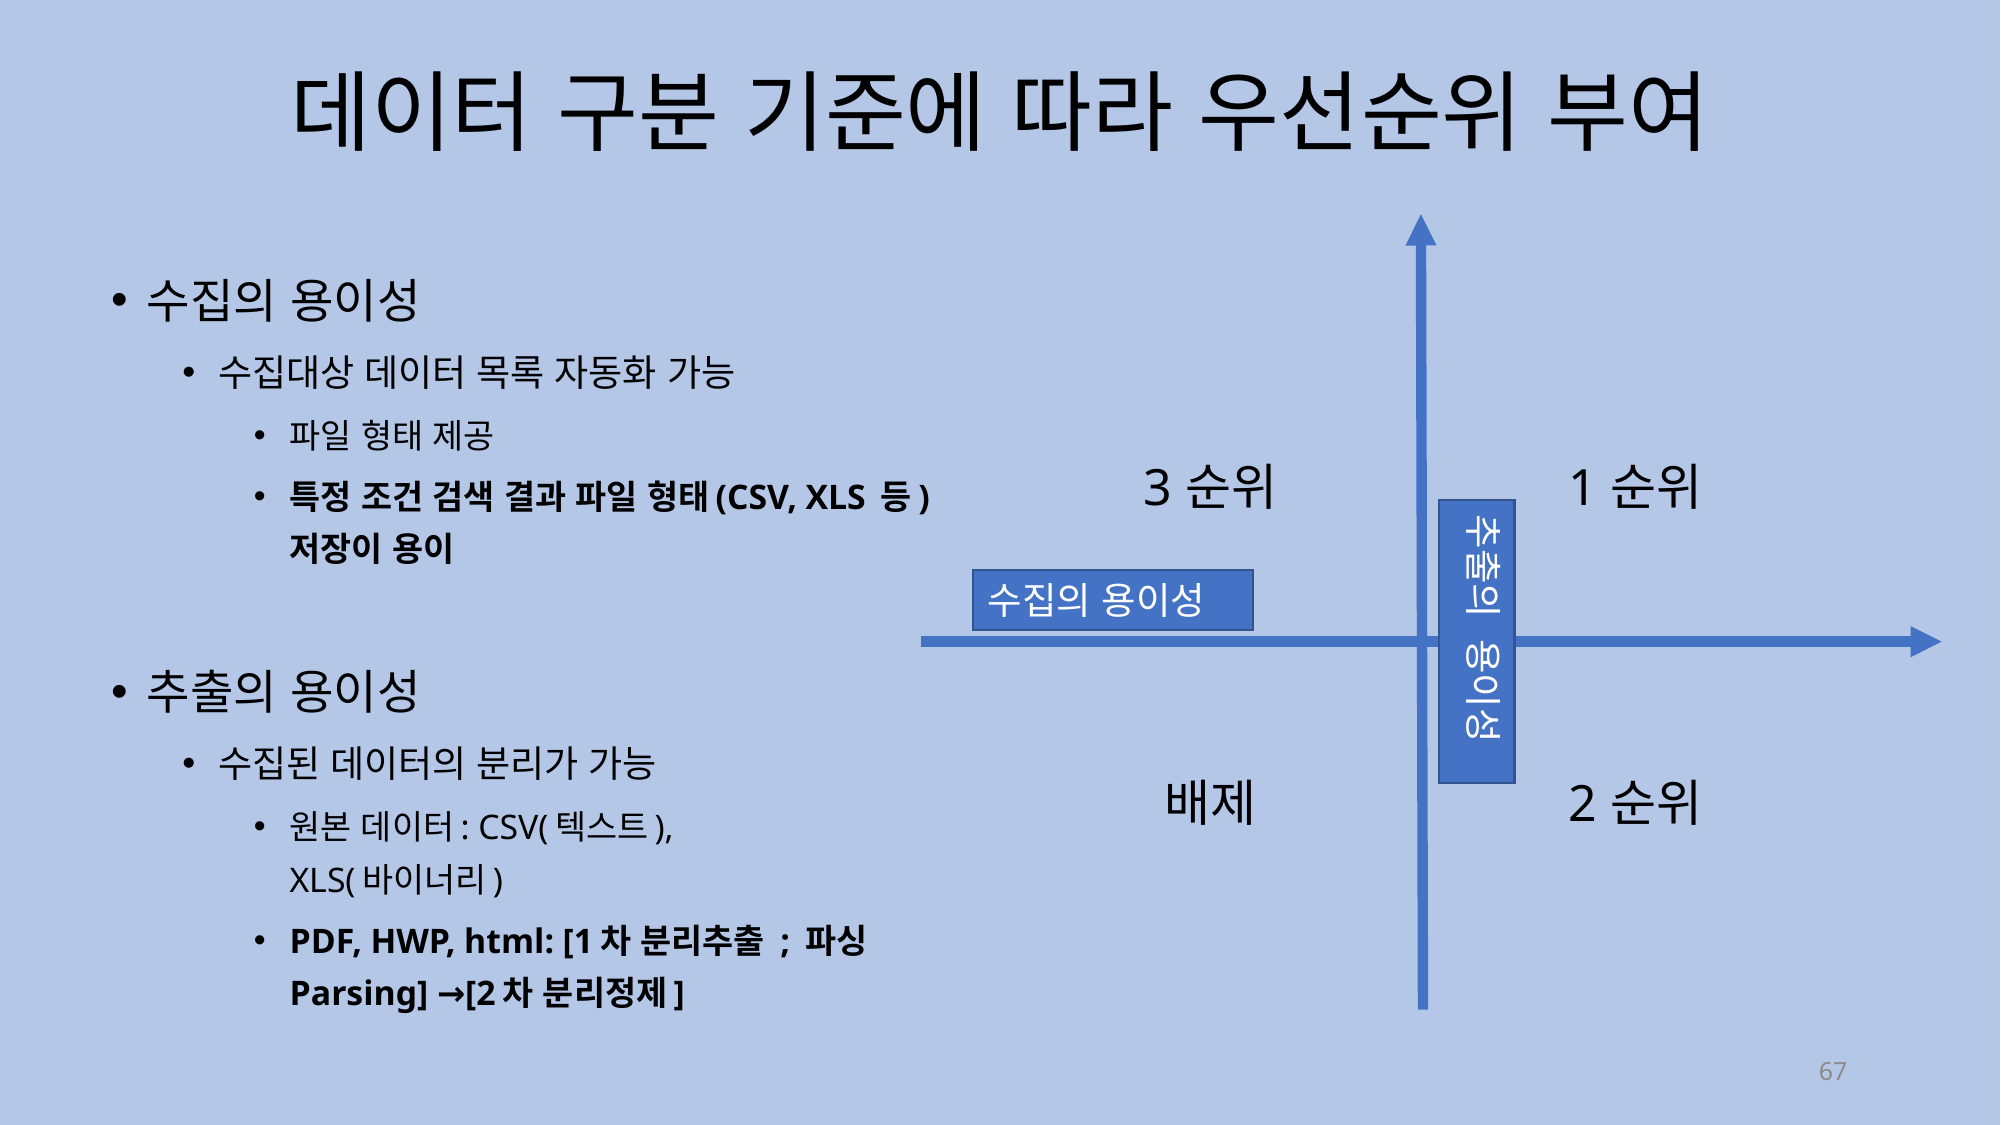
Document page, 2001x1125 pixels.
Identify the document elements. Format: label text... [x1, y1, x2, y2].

title 데이터 구분 기준에 따라 우선순위 부여 [137, 59, 1863, 278]
text_box 추출의 용이성 [1438, 642, 1516, 784]
text_box 추출의 용이성 [1438, 499, 1516, 641]
text_box 수집의 용이성 [972, 569, 1254, 631]
list 수집의 용이성 수집대상 데이터 목록 자동화 가능 파일 형태 제공 특정 조건 검색 결과 파일 형태(CSV, XLS 등) 저장이 용이 추출의 용이성 수집된 데이터의 분리가 가능 원본 데이터: CSV(텍스트), XLS(바이너리) PDF, HWP, html: [1차 분리추출 ; 파싱Parsing] →[2차 분리정제] [96, 246, 957, 1024]
slide_number 67 [1412, 1042, 1863, 1103]
table_cell 2순위 [1428, 647, 1848, 957]
table_header 3순위 [998, 326, 1416, 636]
table_header 1순위 [1427, 326, 1848, 636]
table_cell 배제 [998, 647, 1417, 957]
